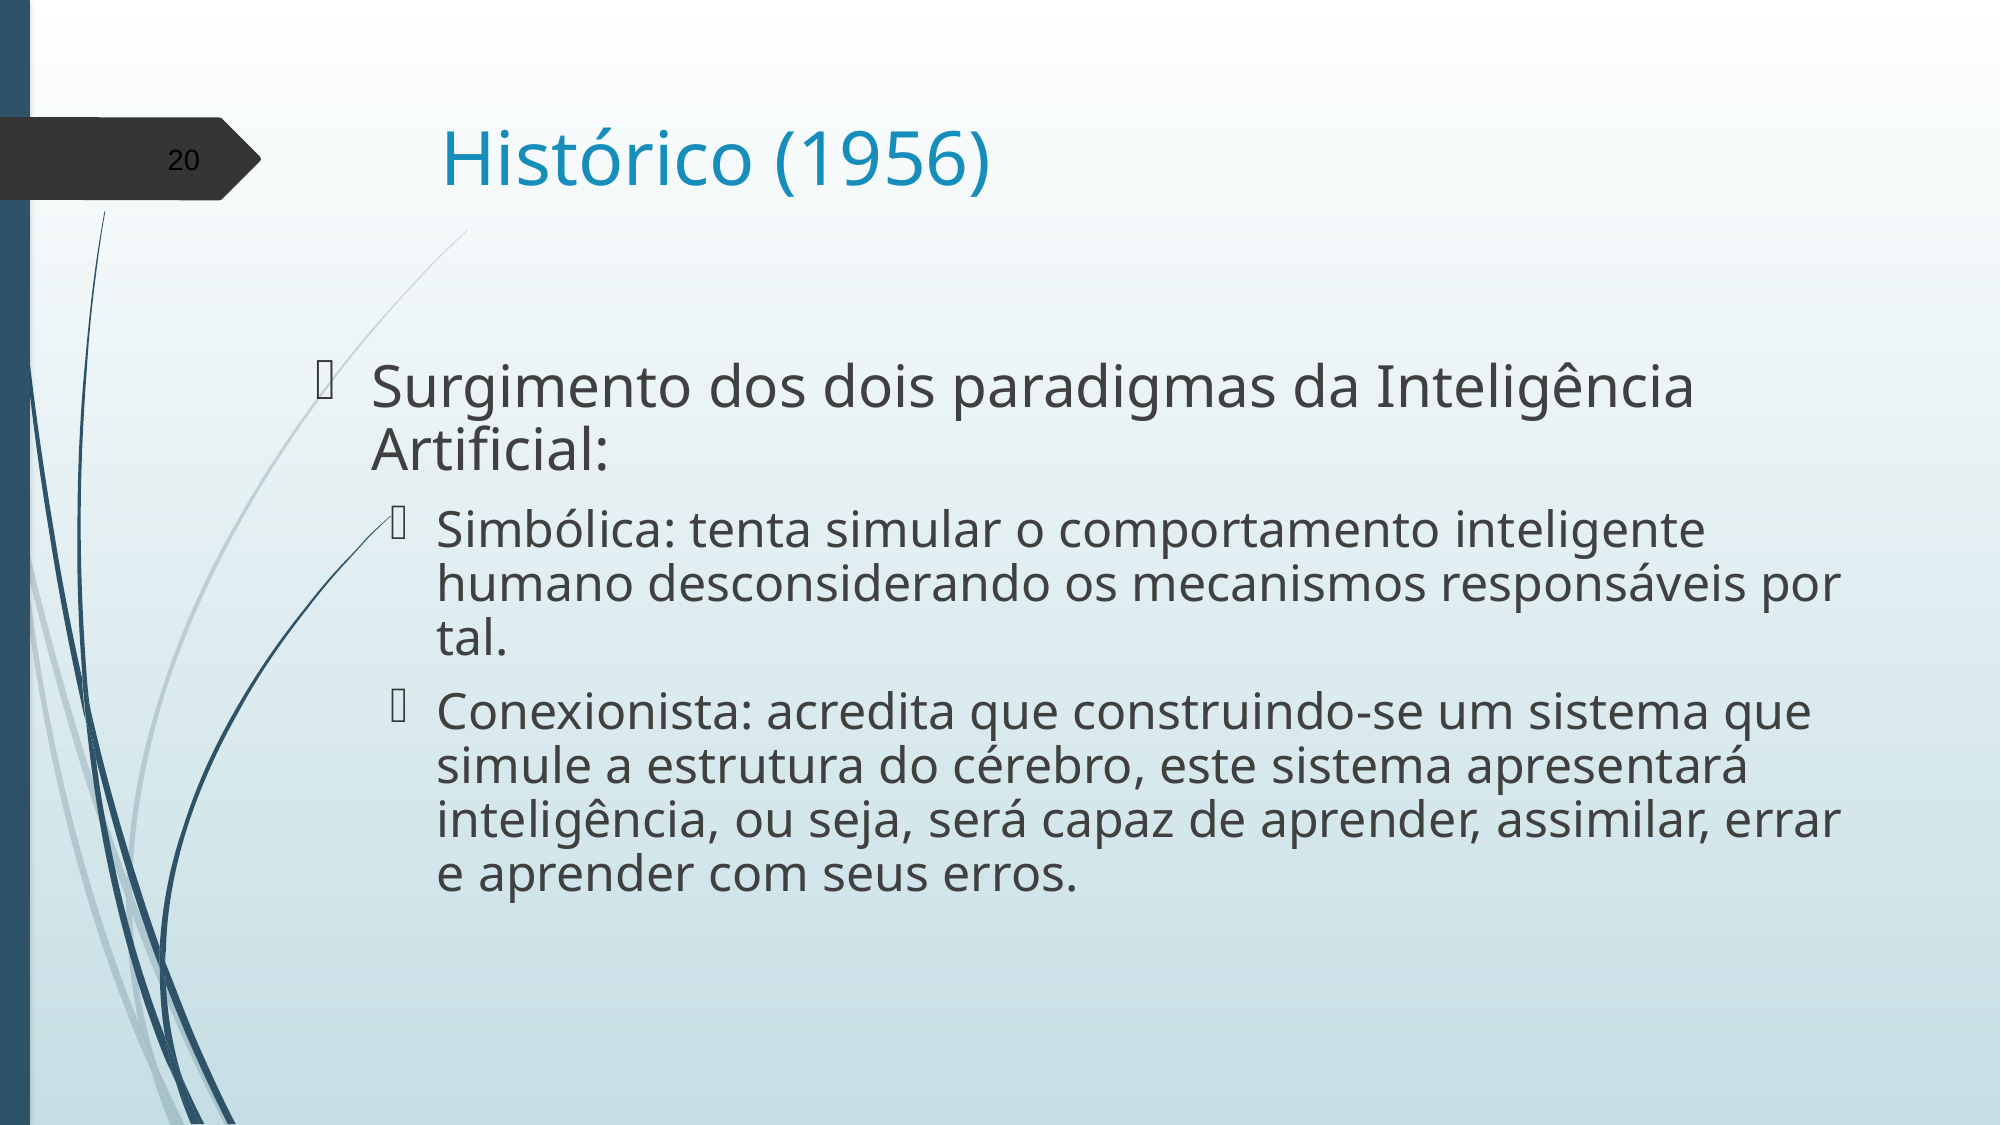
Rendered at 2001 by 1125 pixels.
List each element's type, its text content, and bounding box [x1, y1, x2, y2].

list Surgimento dos dois paradigmas da Inteligência Artificial: Simbólica: tenta simular o comportamento inteligente humano desconsiderando os mecanismos responsáveis por tal. Conexionista: acredita que construindo-se um sistema que simule a estrutura do cérebro, este sistema apresentará inteligência, ou seja, será capaz de aprender, assimilar, errar e aprender com seus erros. [300, 350, 1888, 970]
title Histórico (1956) [425, 102, 1888, 313]
slide_number 20 [87, 129, 216, 190]
